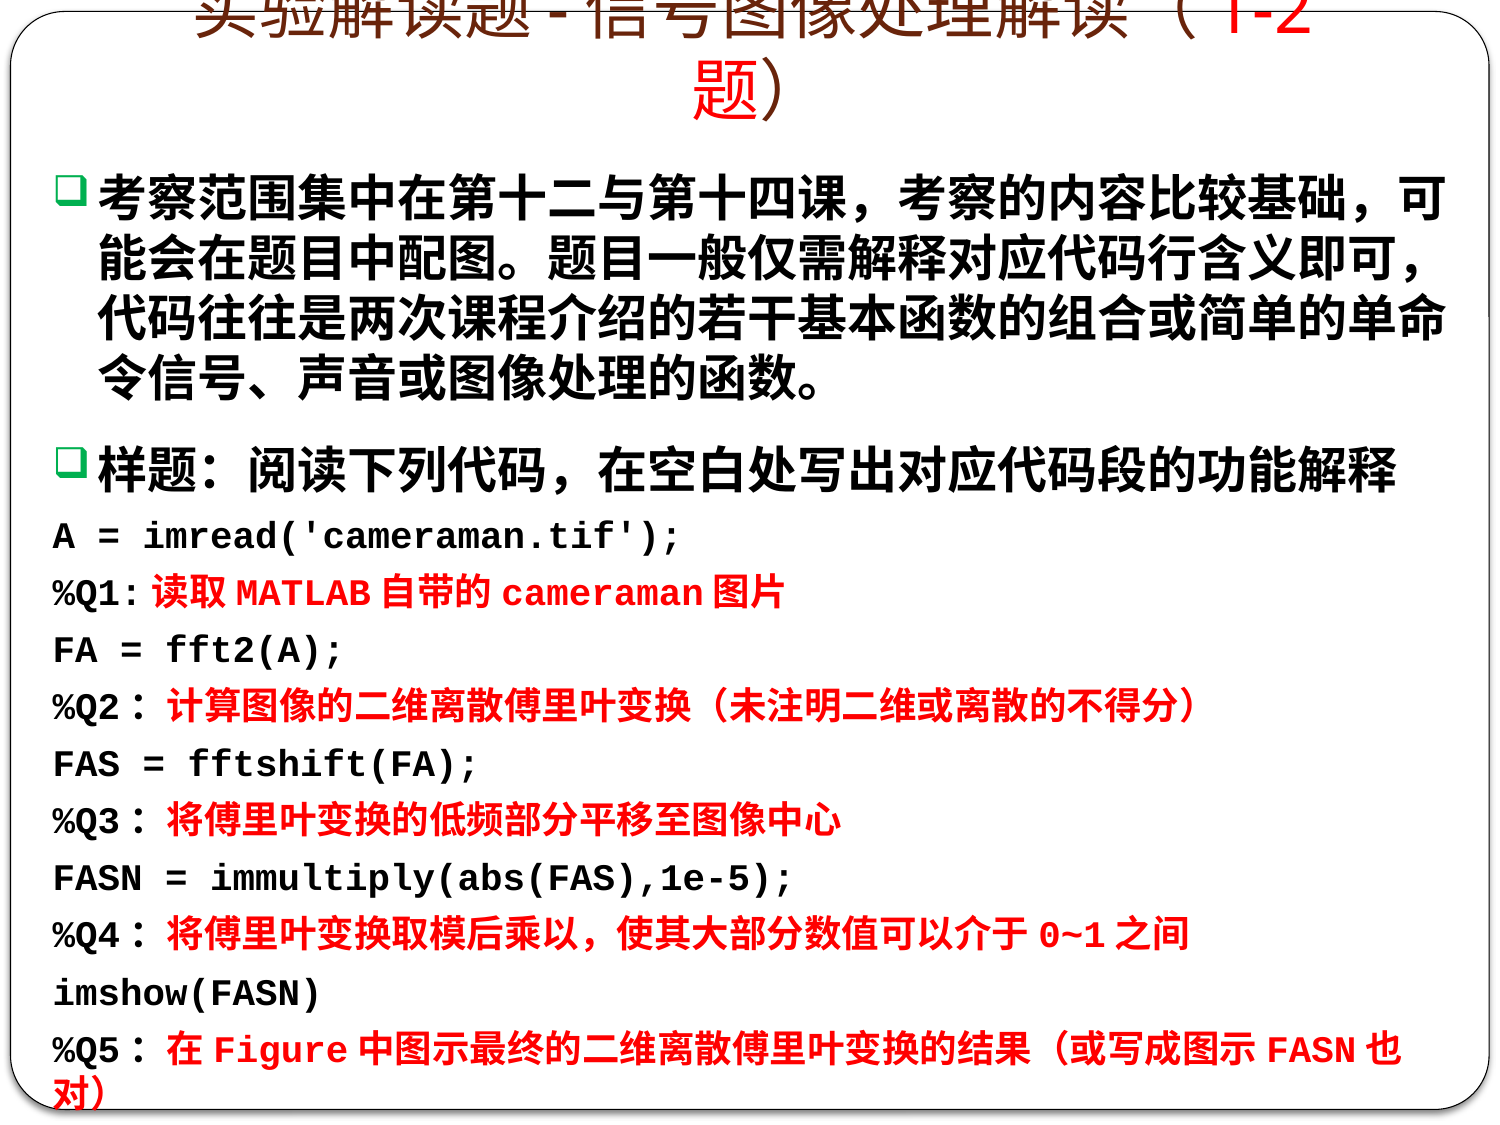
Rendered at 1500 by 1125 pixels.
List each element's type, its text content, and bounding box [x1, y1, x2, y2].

title 实验解读题-信号图像处理解读（1-2题） [122, 0, 1398, 145]
text_box 考察范围集中在第十二与第十四课，考察的内容比较基础，可能会在题目中配图。题目一般仅需解释对应代码行含义即可，代码往往是两次课程介绍的若干基本函数的组合或简单的单命令信号、声音或图像处理的函数。 [37, 159, 1483, 414]
